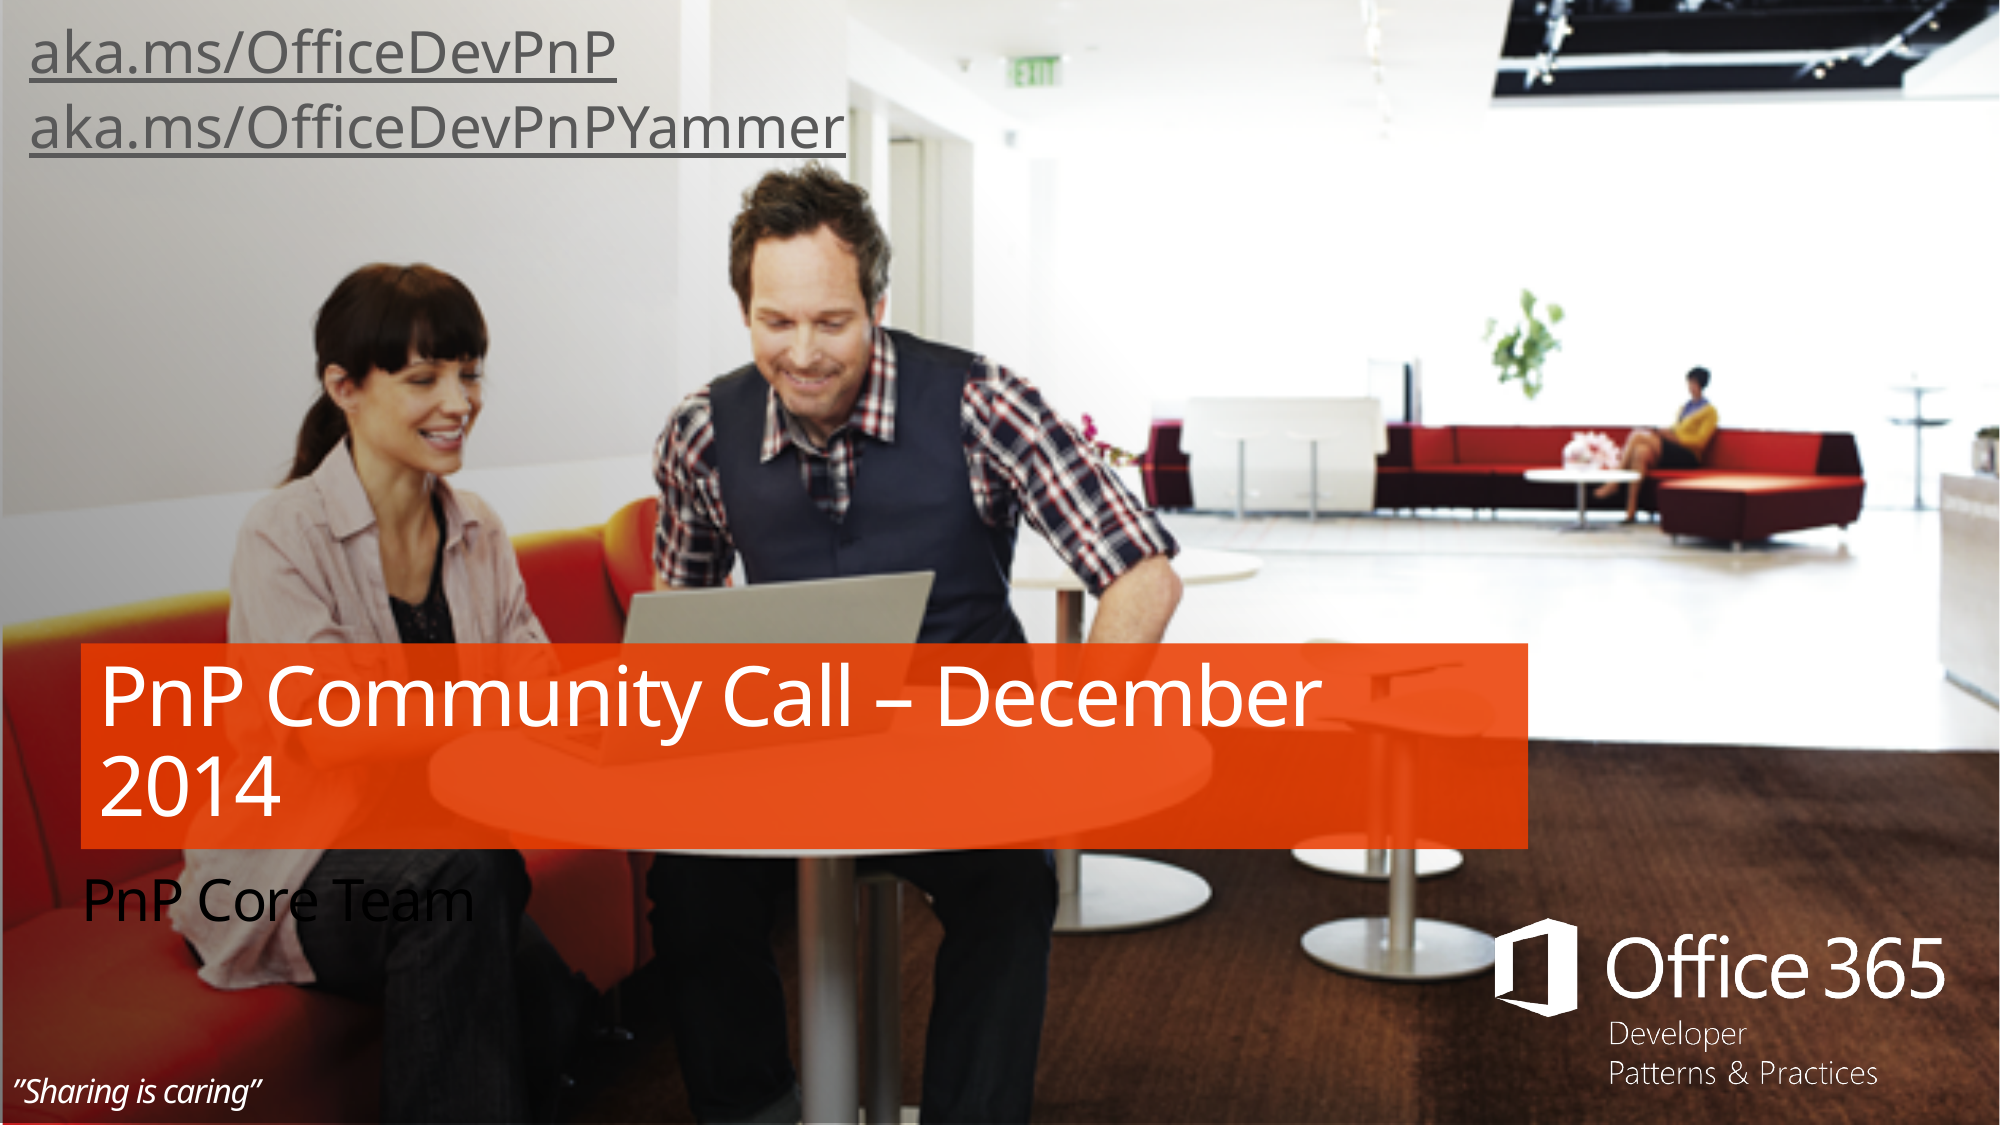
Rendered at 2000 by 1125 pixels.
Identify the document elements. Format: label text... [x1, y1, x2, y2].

picture [2, 0, 2000, 1125]
title PnP Community Call – December 2014 [80, 643, 1529, 850]
text_box aka.ms/OfficeDevPnP aka.ms/OfficeDevPnPYammer [0, 0, 1183, 186]
list PnP Core Team [80, 870, 772, 953]
